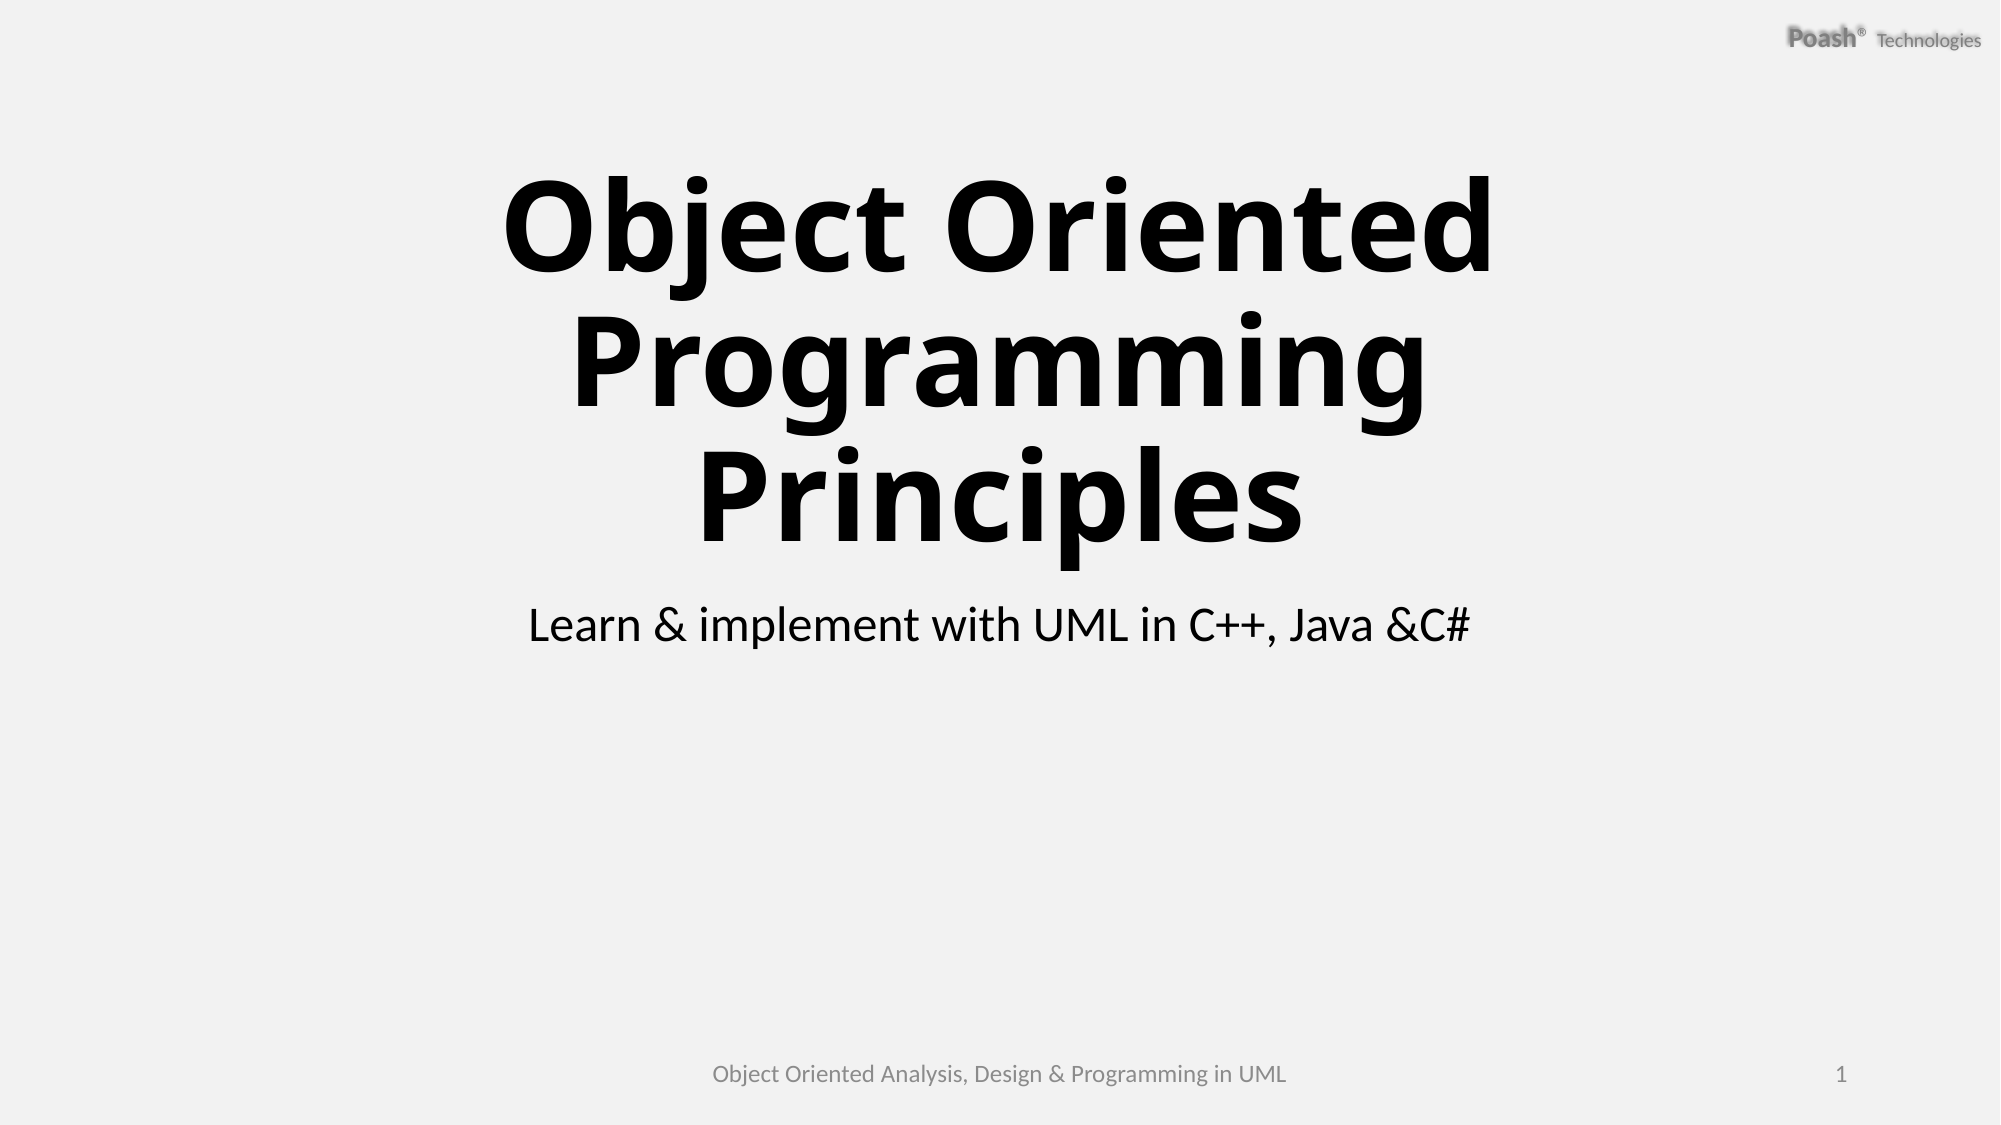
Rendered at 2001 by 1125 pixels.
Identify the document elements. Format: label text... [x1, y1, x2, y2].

footer Object Oriented Analysis, Design & Programming in UML [662, 1042, 1338, 1103]
slide_number 1 [1412, 1042, 1863, 1103]
subtitle Learn & implement with UML in C++, Java &C# [249, 590, 1750, 863]
title Object Oriented Programming Principles [249, 184, 1750, 576]
